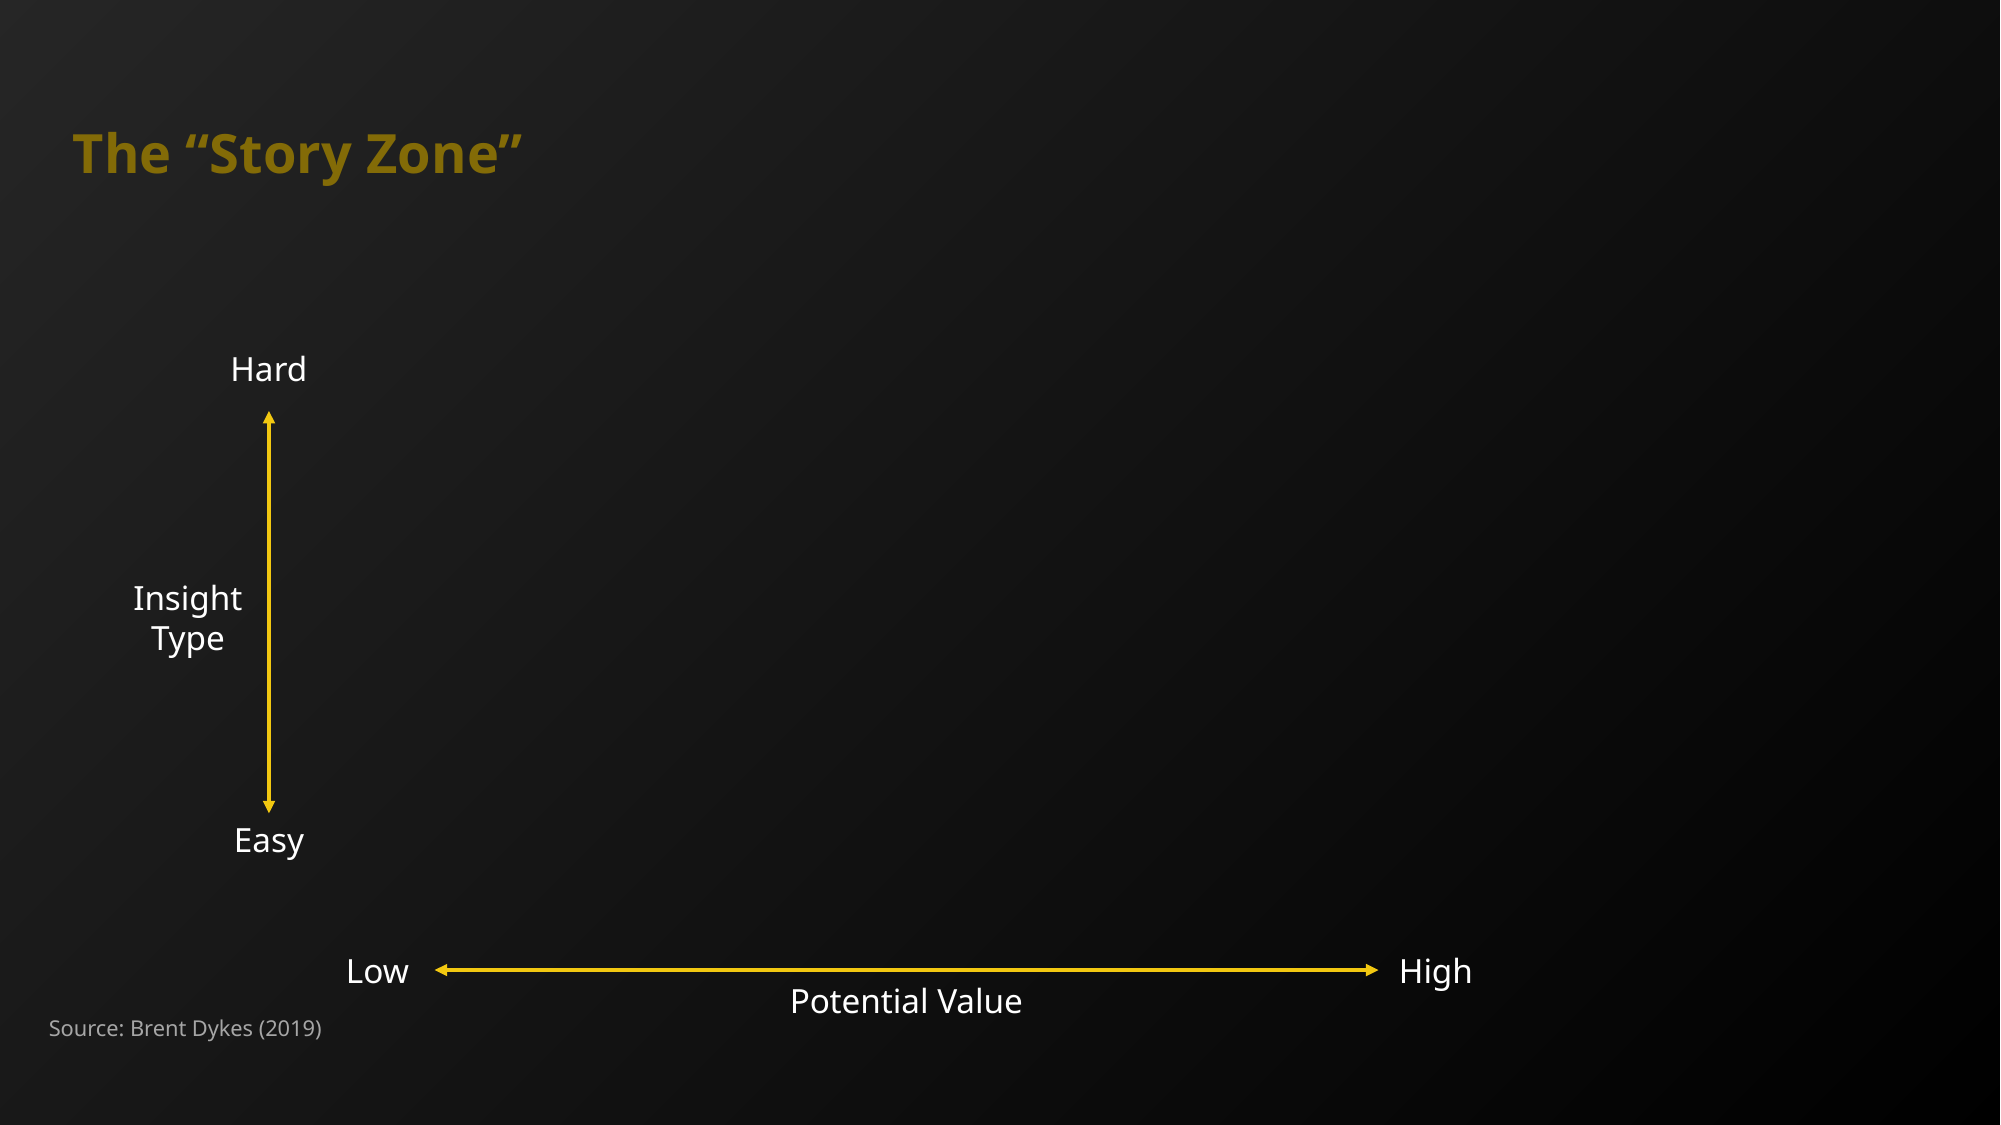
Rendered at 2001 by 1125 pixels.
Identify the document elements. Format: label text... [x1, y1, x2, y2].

text_box Potential Value [658, 980, 1155, 1021]
text_box Low [320, 949, 435, 990]
title The “Story Zone” [72, 119, 1928, 256]
text_box Hard [211, 348, 327, 389]
text_box Easy [211, 819, 327, 860]
text_box Source: Brent Dykes (2019) [48, 1014, 474, 1042]
text_box High [1378, 949, 1494, 990]
text_box Insight Type [113, 577, 263, 658]
